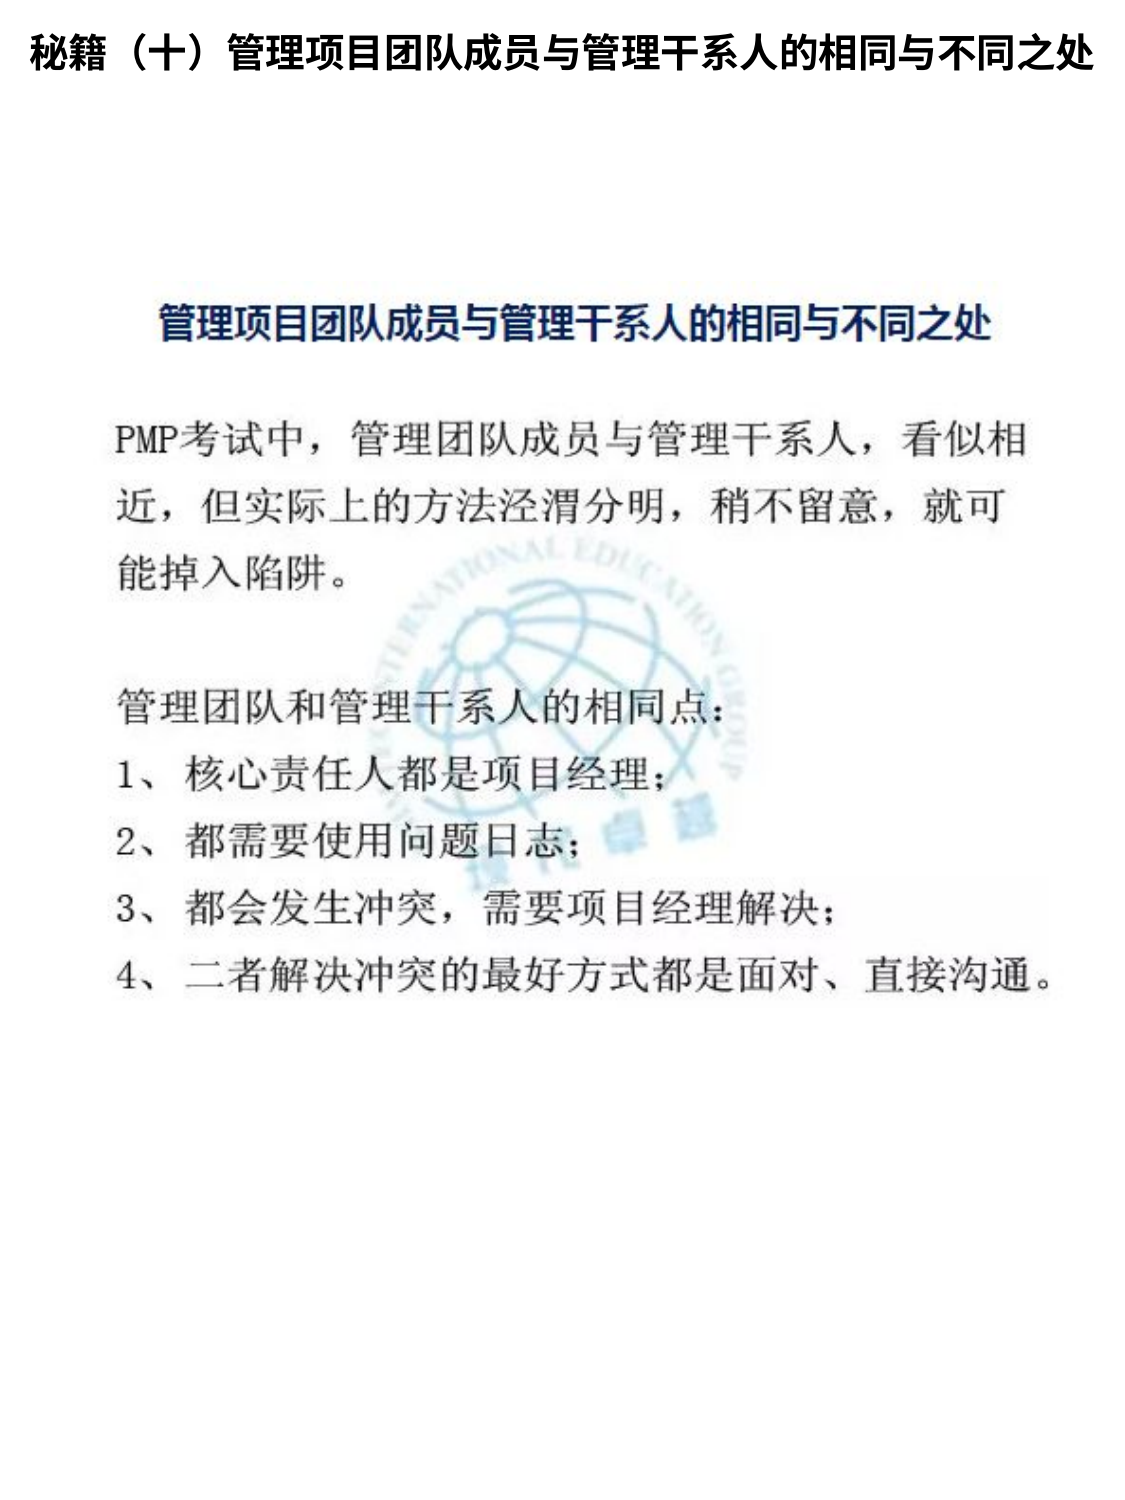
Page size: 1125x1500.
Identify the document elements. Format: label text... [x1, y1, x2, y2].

title 秘籍（十）管理项目团队成员与管理干系人的相同与不同之处 [0, 0, 1125, 104]
picture [93, 280, 1067, 1008]
